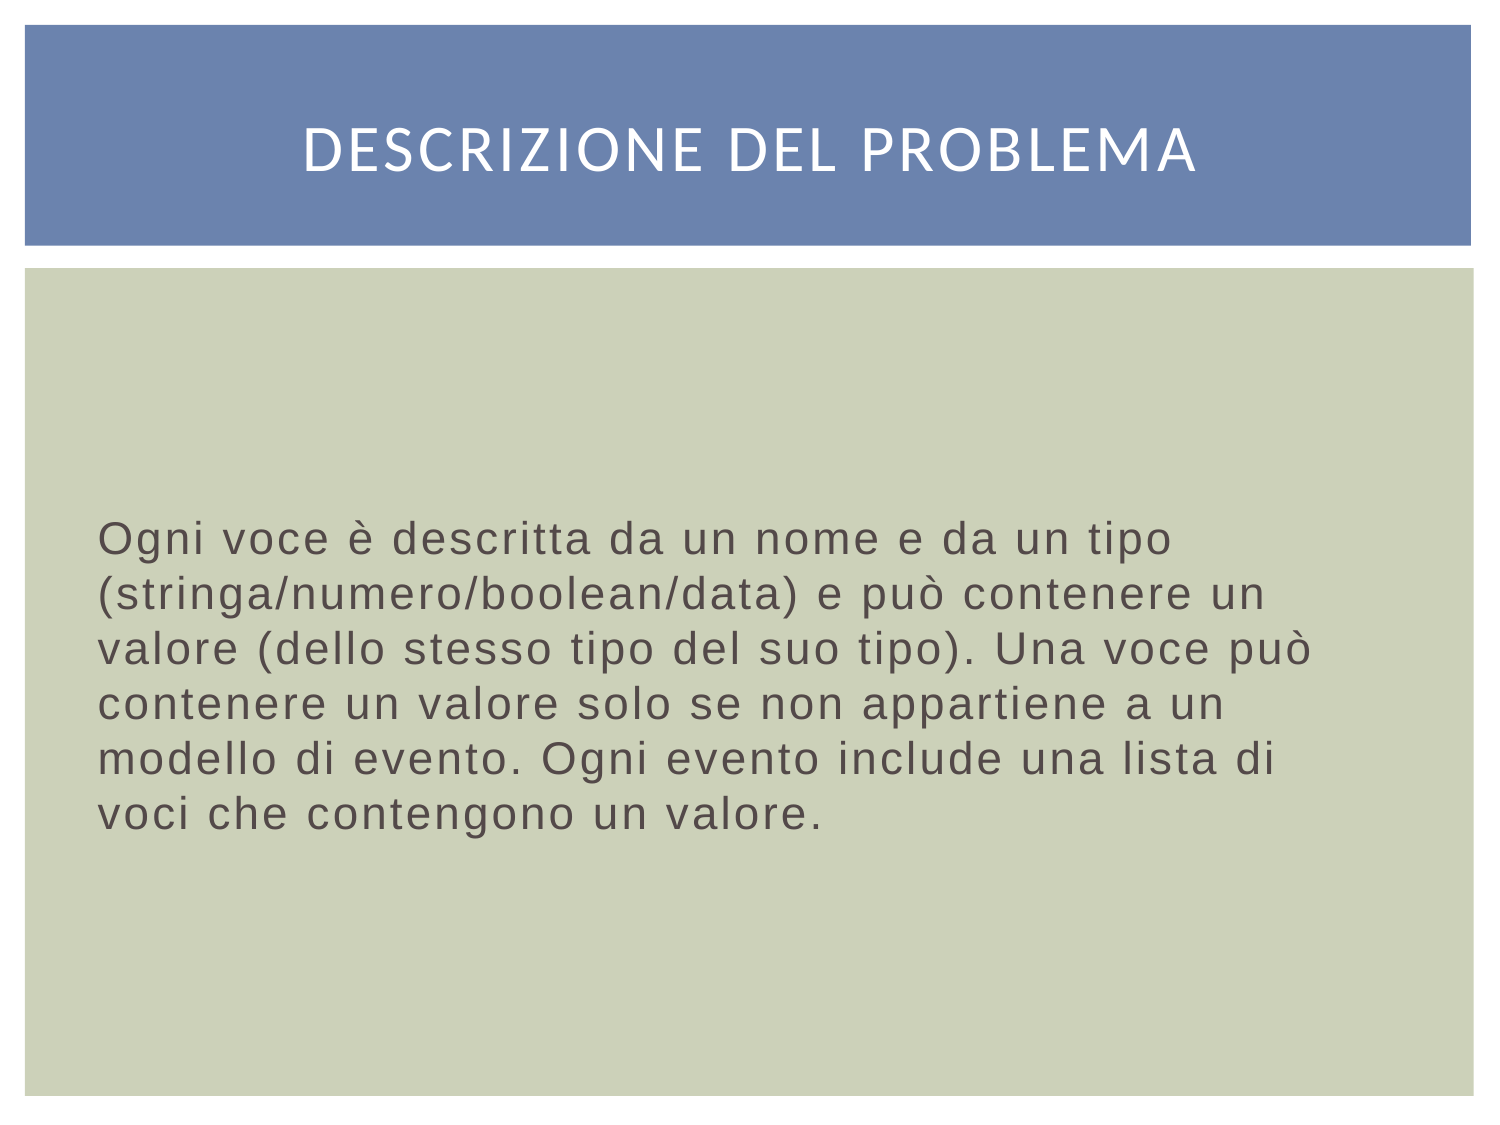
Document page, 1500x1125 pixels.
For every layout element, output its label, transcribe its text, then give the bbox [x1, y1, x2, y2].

list Ogni voce è descritta da un nome e da un tipo (stringa/numero/boolean/data) e può contenere un valore (dello stesso tipo del suo tipo). Una voce può contenere un valore solo se non appartiene a un modello di evento. Ogni evento include una lista di voci che contengono un valore. [76, 302, 1400, 1046]
title Descrizione del problema [62, 58, 1438, 232]
